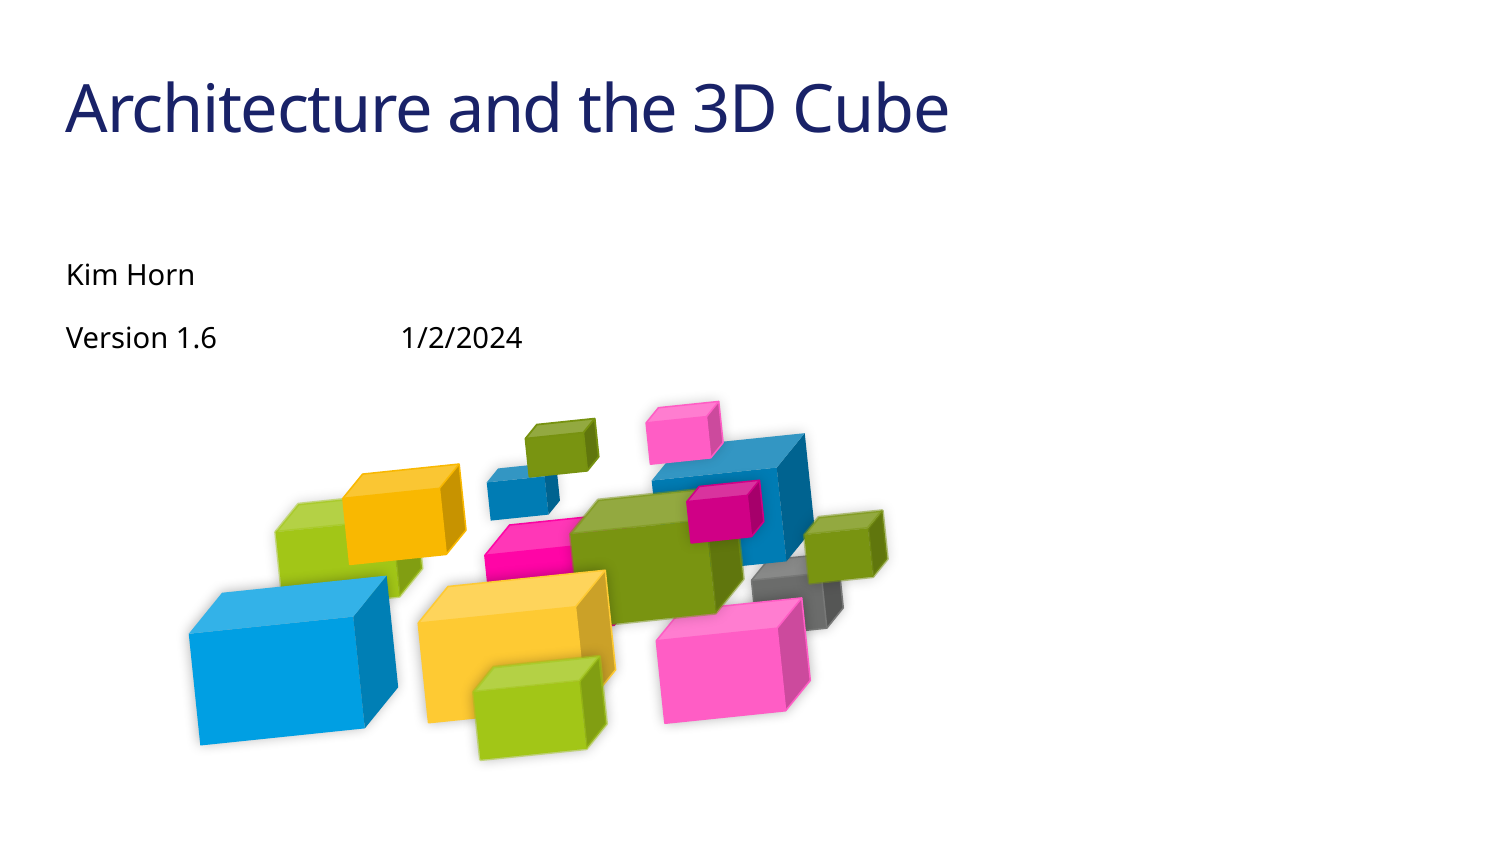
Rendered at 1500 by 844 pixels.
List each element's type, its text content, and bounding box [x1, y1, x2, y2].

list Version 1.6 [65, 311, 324, 350]
list Architecture and the 3D Cube [65, 90, 1401, 227]
list 1/2/2024 [399, 312, 658, 351]
list Kim Horn [65, 248, 324, 287]
